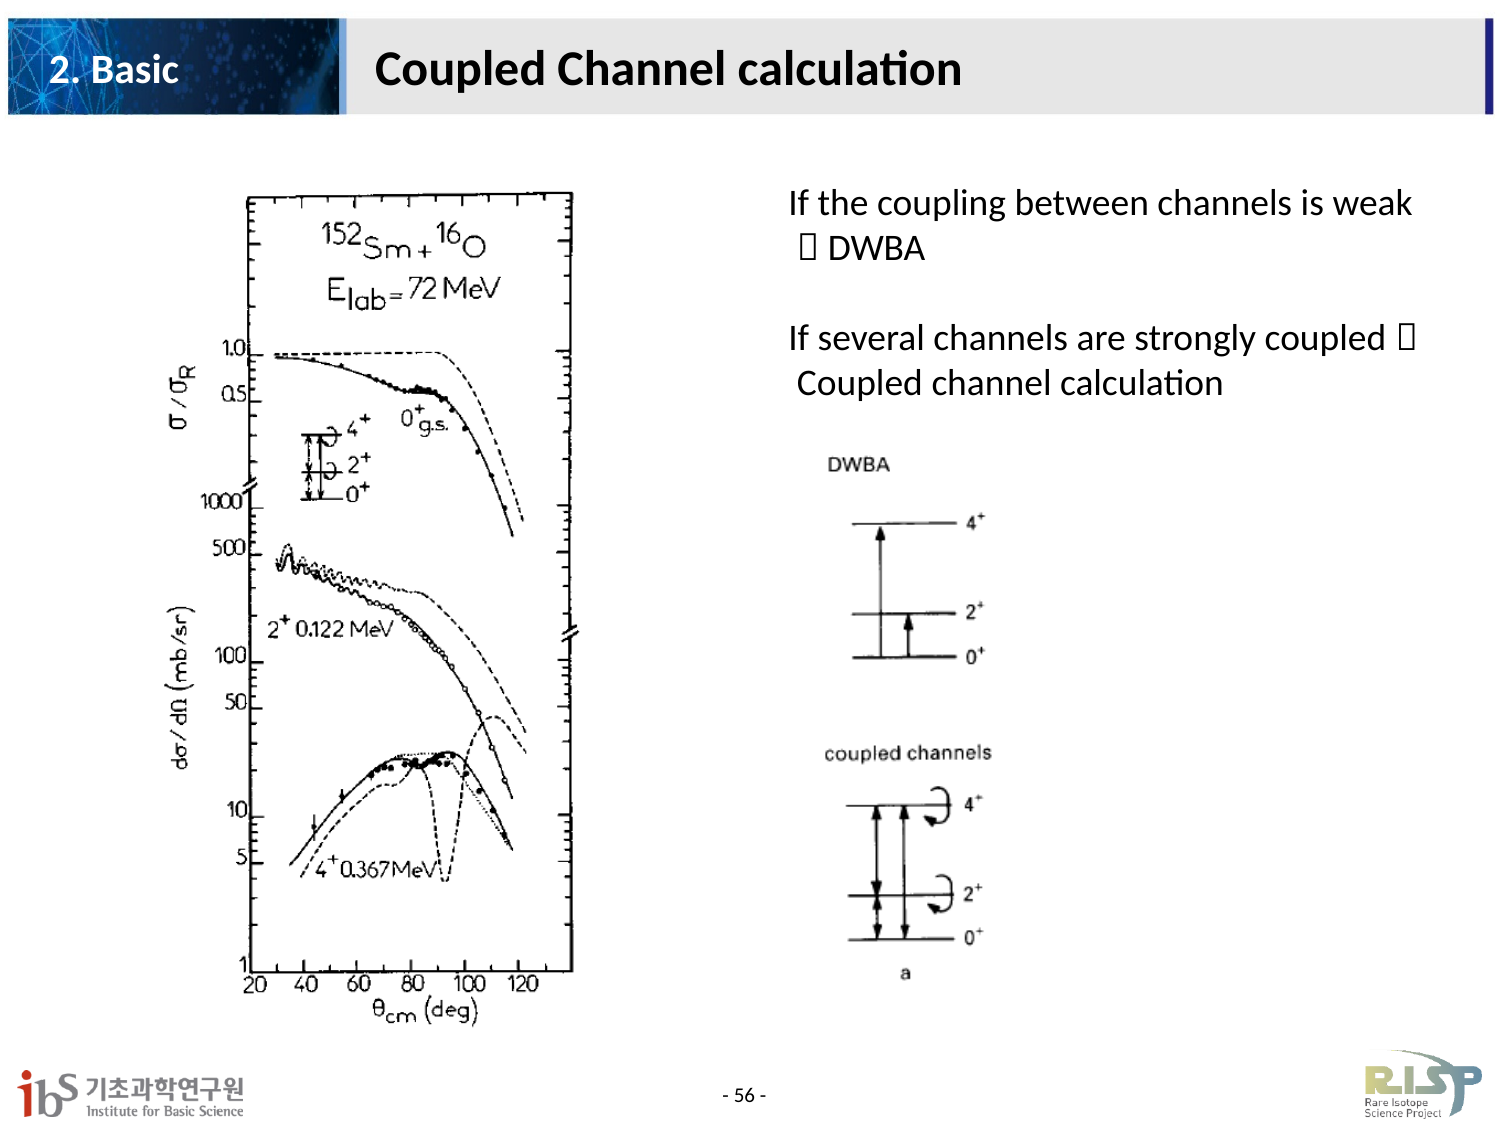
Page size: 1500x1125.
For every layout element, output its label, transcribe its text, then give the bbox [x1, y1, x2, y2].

picture [17, 1070, 243, 1117]
picture [2, 10, 1500, 130]
picture [1364, 1049, 1482, 1119]
picture [785, 420, 1053, 1009]
text_box If the coupling between channels is weak  DWBA If several channels are strongly coupled  Coupled channel calculation [773, 170, 1483, 455]
picture [86, 172, 736, 1032]
